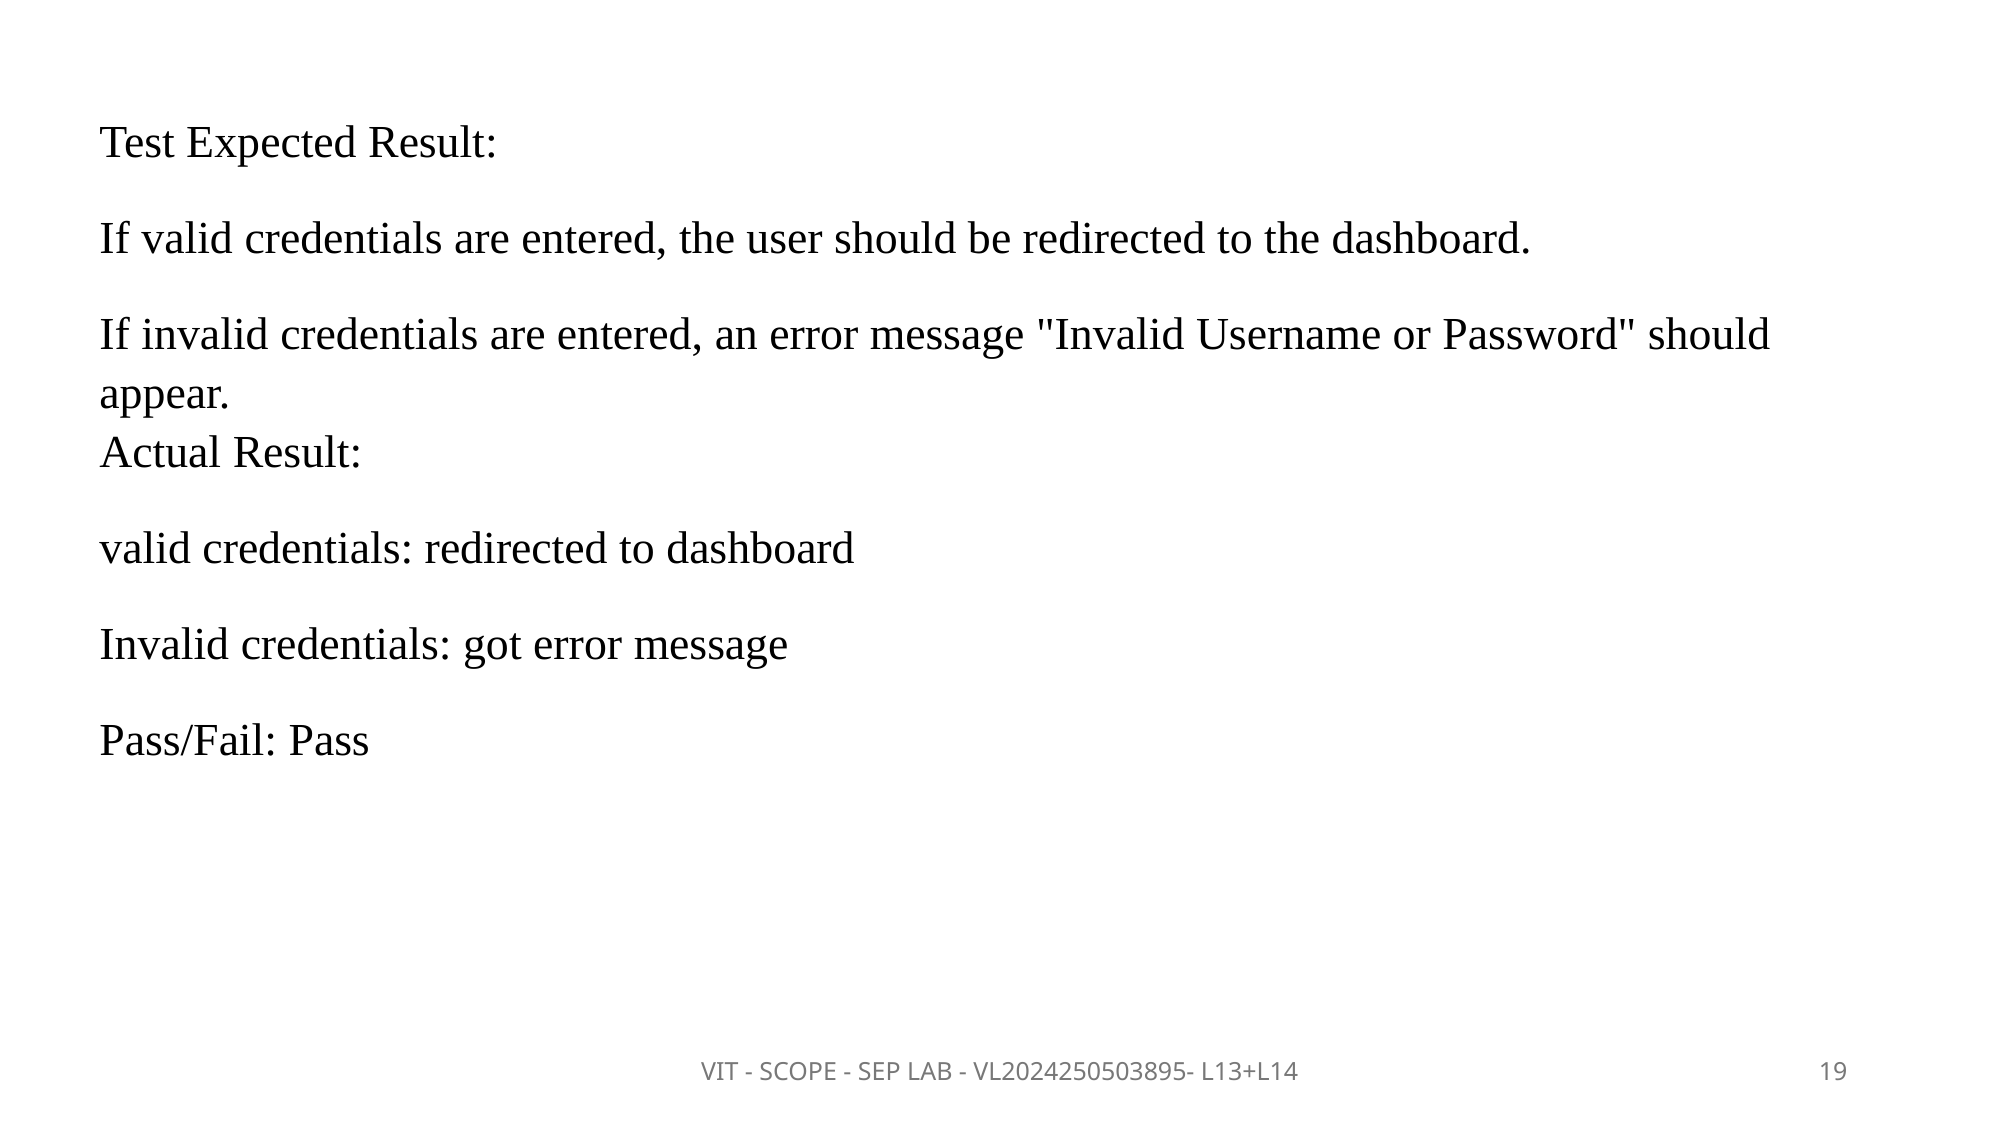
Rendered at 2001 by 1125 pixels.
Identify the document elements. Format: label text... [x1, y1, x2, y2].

footer VIT - SCOPE - SEP LAB - VL2024250503895- L13+L14 [662, 1042, 1338, 1103]
slide_number 19 [1412, 1042, 1863, 1103]
list Test Expected Result: If valid credentials are entered, the user should be redirected to the dashboard. If invalid credentials are entered, an error message "Invalid Username or Password" should appear. Actual Result: valid credentials: redirected to dashboard Invalid credentials: got error message Pass/Fail: Pass [84, 99, 1863, 1014]
